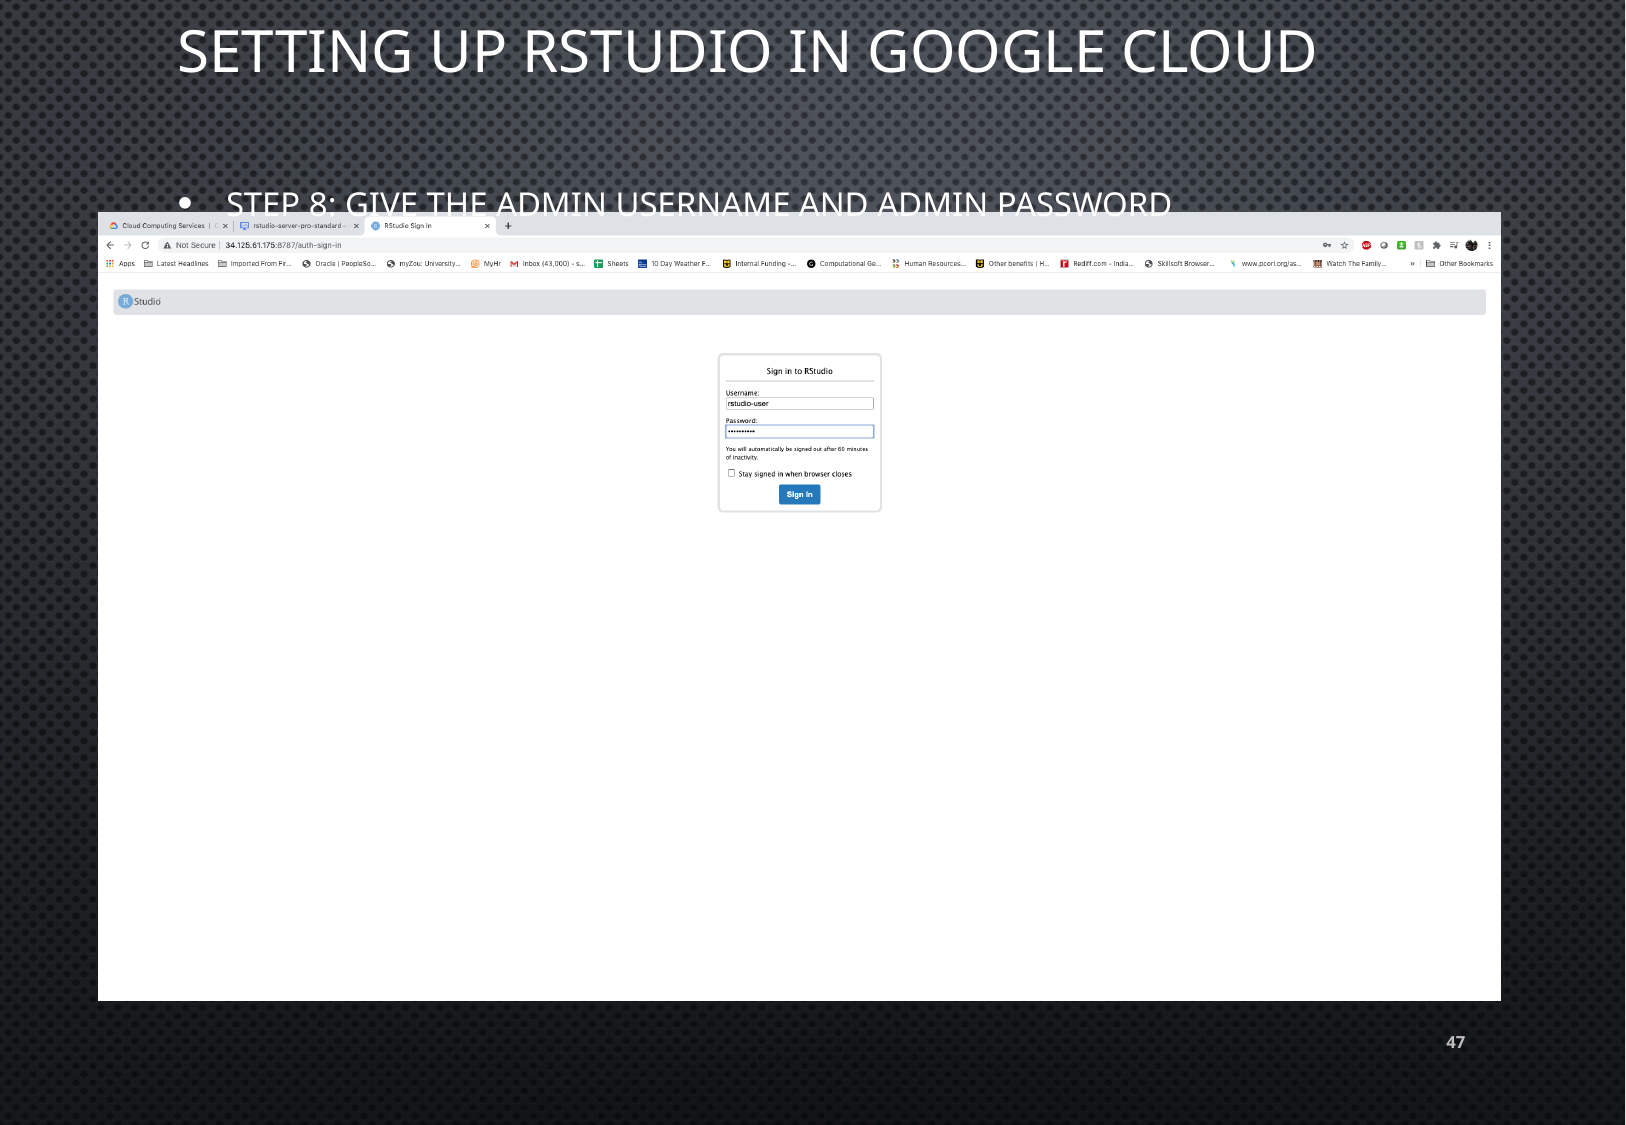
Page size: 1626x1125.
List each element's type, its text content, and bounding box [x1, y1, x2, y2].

title Setting up rstudio in google cloud [162, 0, 1498, 118]
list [98, 212, 1501, 1002]
text_box Step 8: Give the Admin username and Admin Password [162, 118, 1498, 212]
slide_number 47 [1406, 1013, 1481, 1074]
